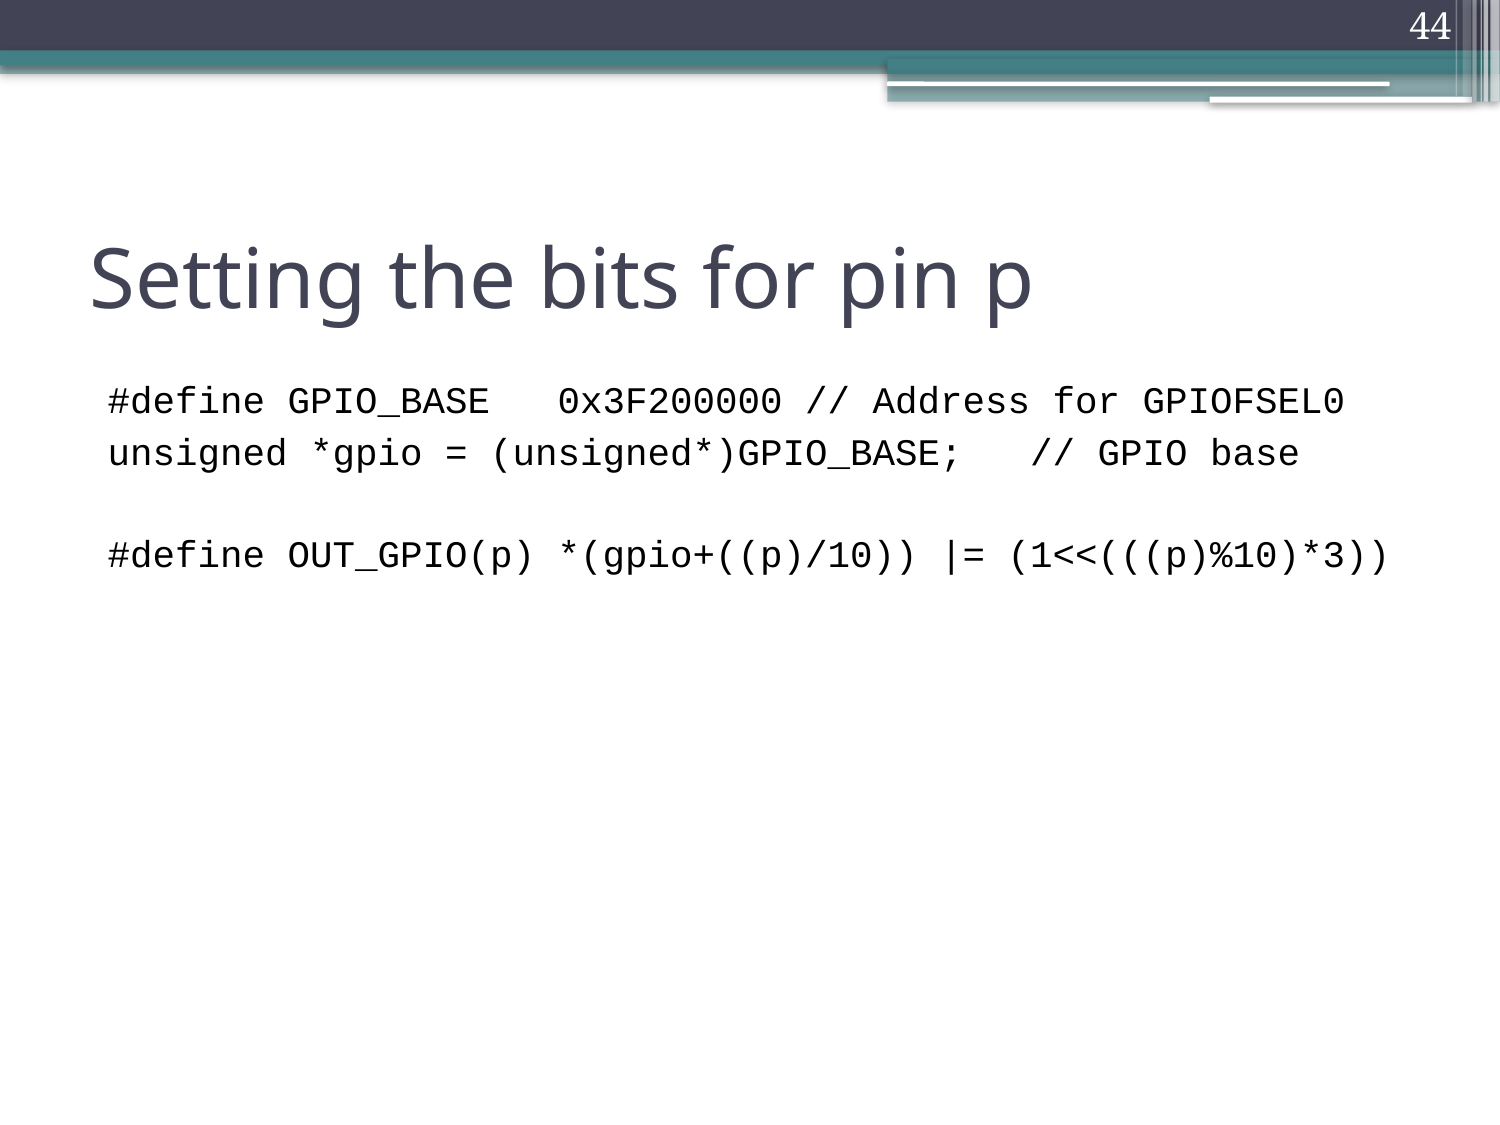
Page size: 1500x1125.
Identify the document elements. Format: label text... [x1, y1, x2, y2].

list #define GPIO_BASE 0x3F200000 // Address for GPIOFSEL0 unsigned *gpio = (unsigned*)GPIO_BASE; // GPIO base #define OUT_GPIO(p) *(gpio+((p)/10)) |= (1<<(((p)%10)*3)) [75, 368, 1425, 938]
slide_number 44 [1341, 0, 1466, 61]
title Setting the bits for pin p [75, 187, 1425, 363]
